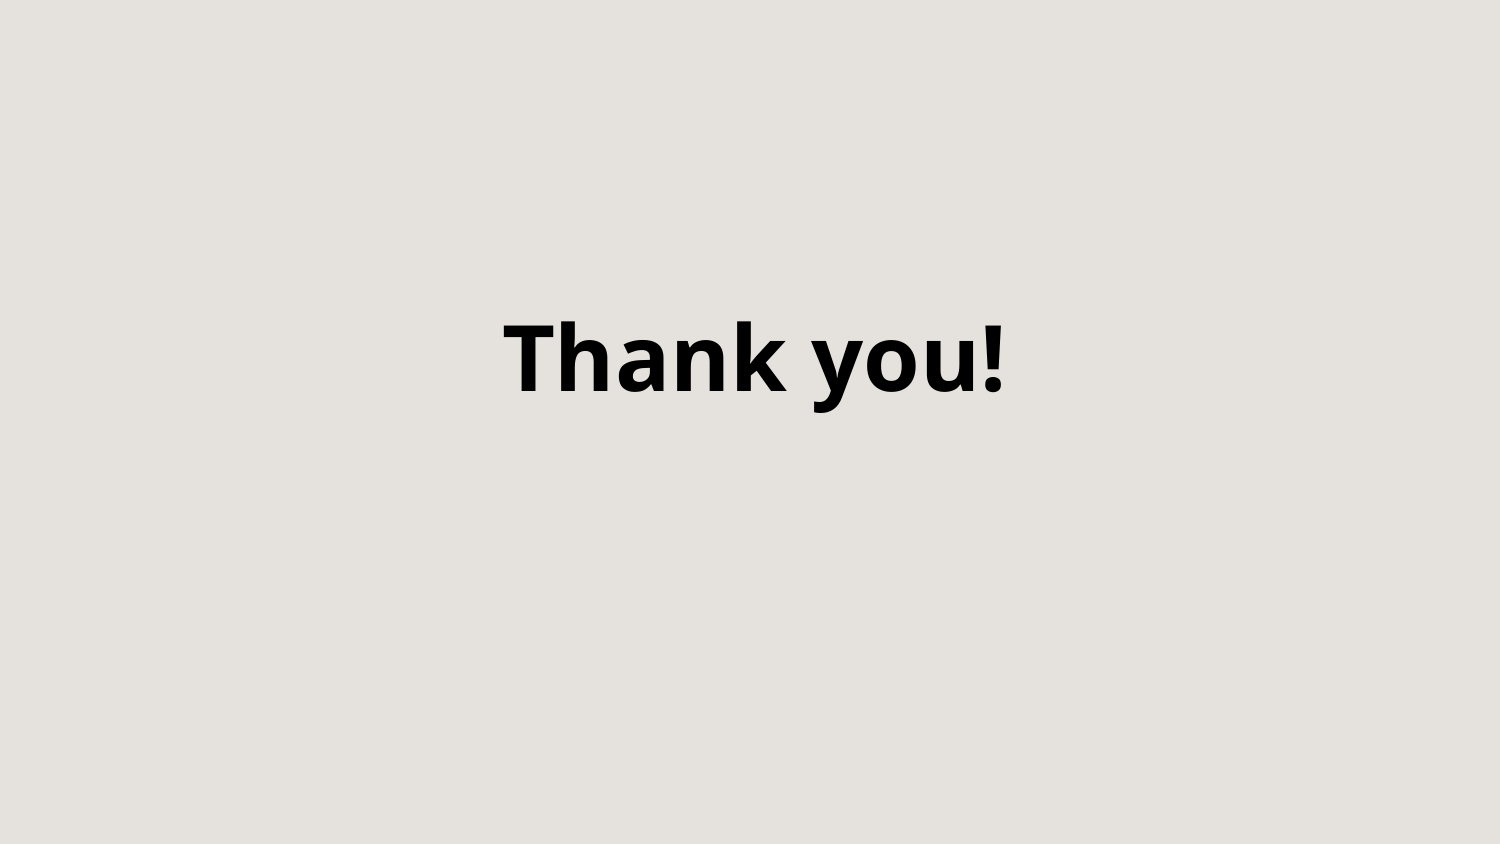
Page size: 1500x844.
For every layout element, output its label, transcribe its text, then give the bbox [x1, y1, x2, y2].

text_box Thank you! [252, 278, 1257, 411]
